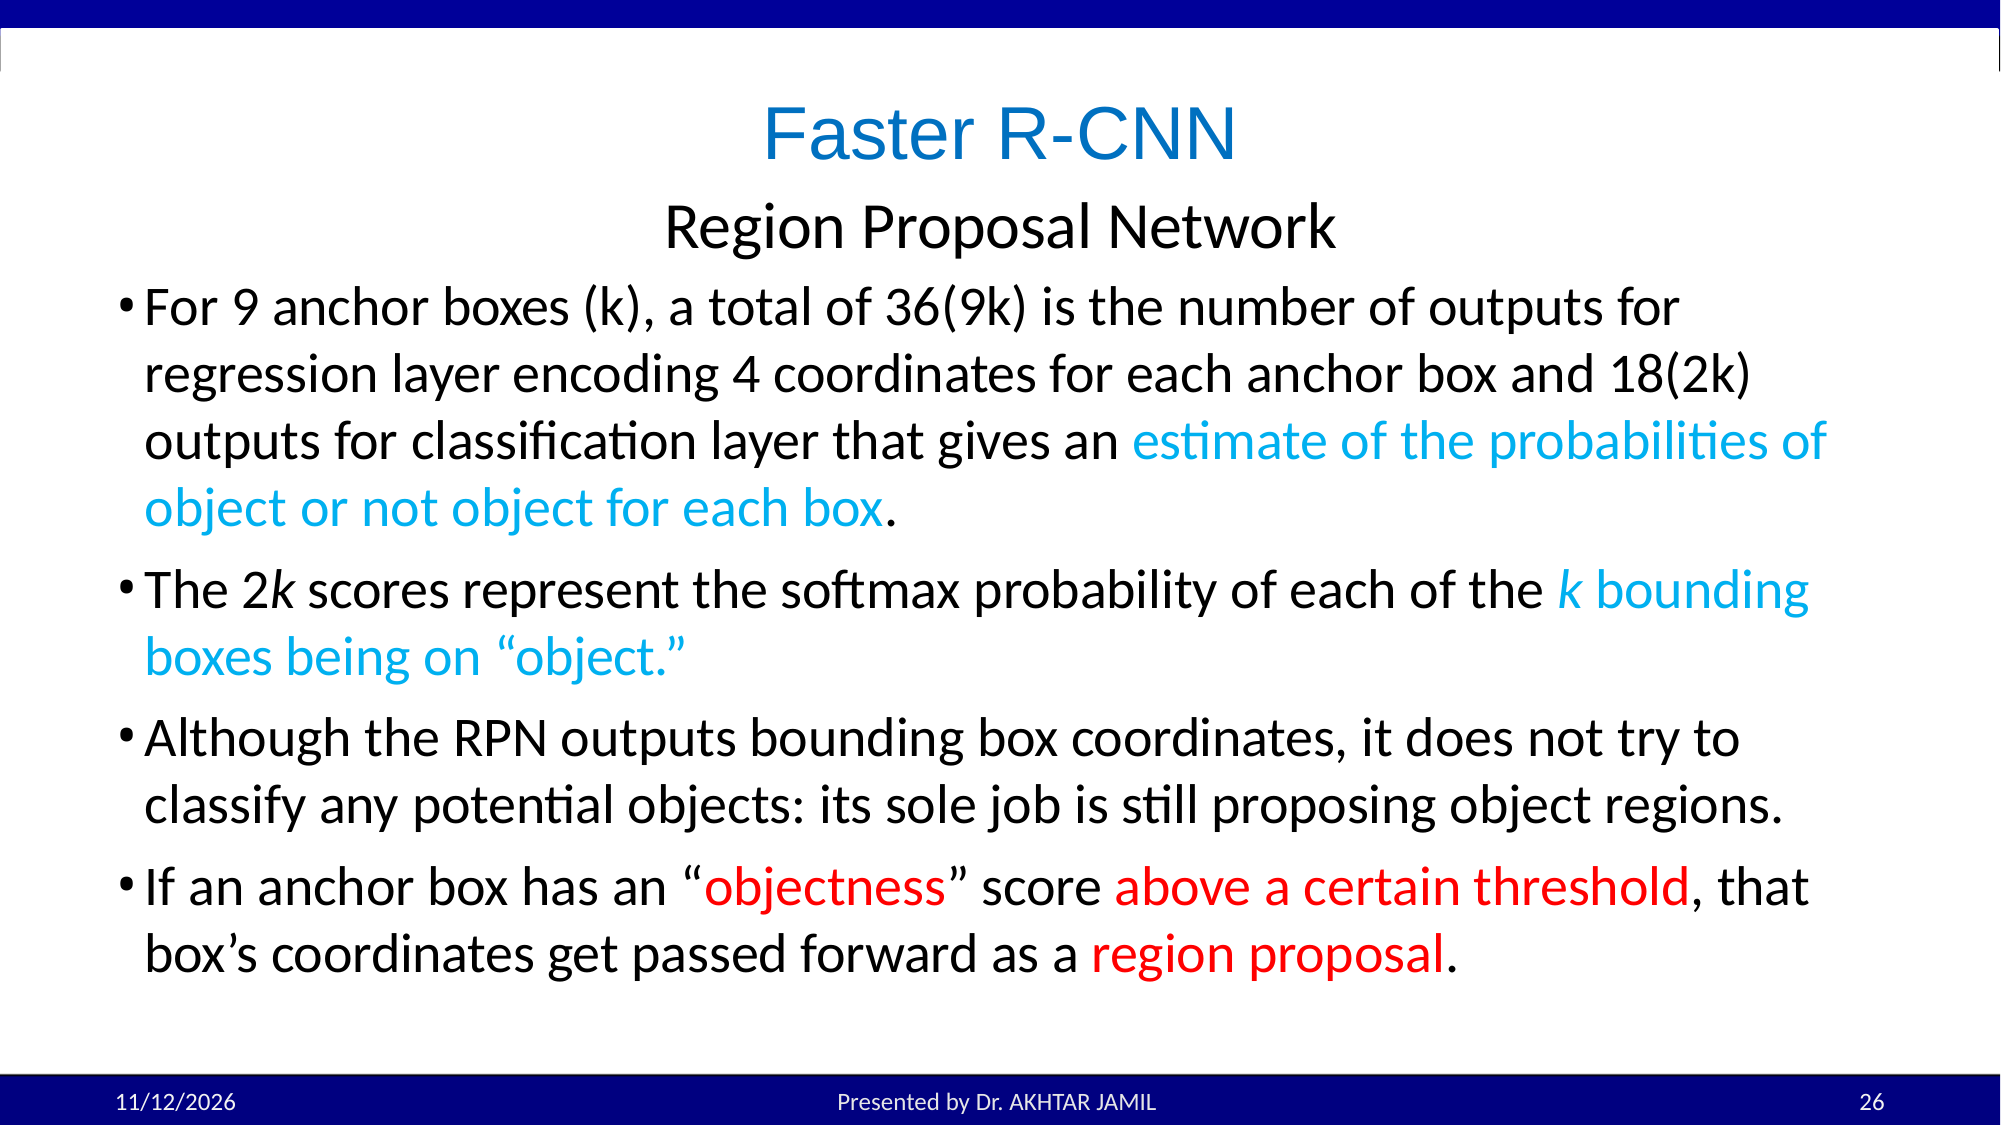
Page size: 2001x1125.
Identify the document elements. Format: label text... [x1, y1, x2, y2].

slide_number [99, 1062, 567, 1125]
title Faster R-CNN Region Proposal Network [99, 70, 1900, 267]
slide_number 26 [1433, 1062, 1900, 1125]
picture [0, 0, 2001, 1125]
footer Presented by Dr. AKHTAR JAMIL [683, 1062, 1317, 1125]
list For 9 anchor boxes (k), a total of 36(9k) is the number of outputs for regression layer encoding 4 coordinates for each anchor box and 18(2k) outputs for classification layer that gives an estimate of the probabilities of object or not object for each box. The 2k scores represent the softmax probability of each of the k bounding boxes being on “object.” Although the RPN outputs bounding box coordinates, it does not try to classify any potential objects: its sole job is still proposing object regions. If an anchor box has an “objectness” score above a certain threshold, that box’s coordinates get passed forward as a region proposal. [99, 267, 1900, 1005]
